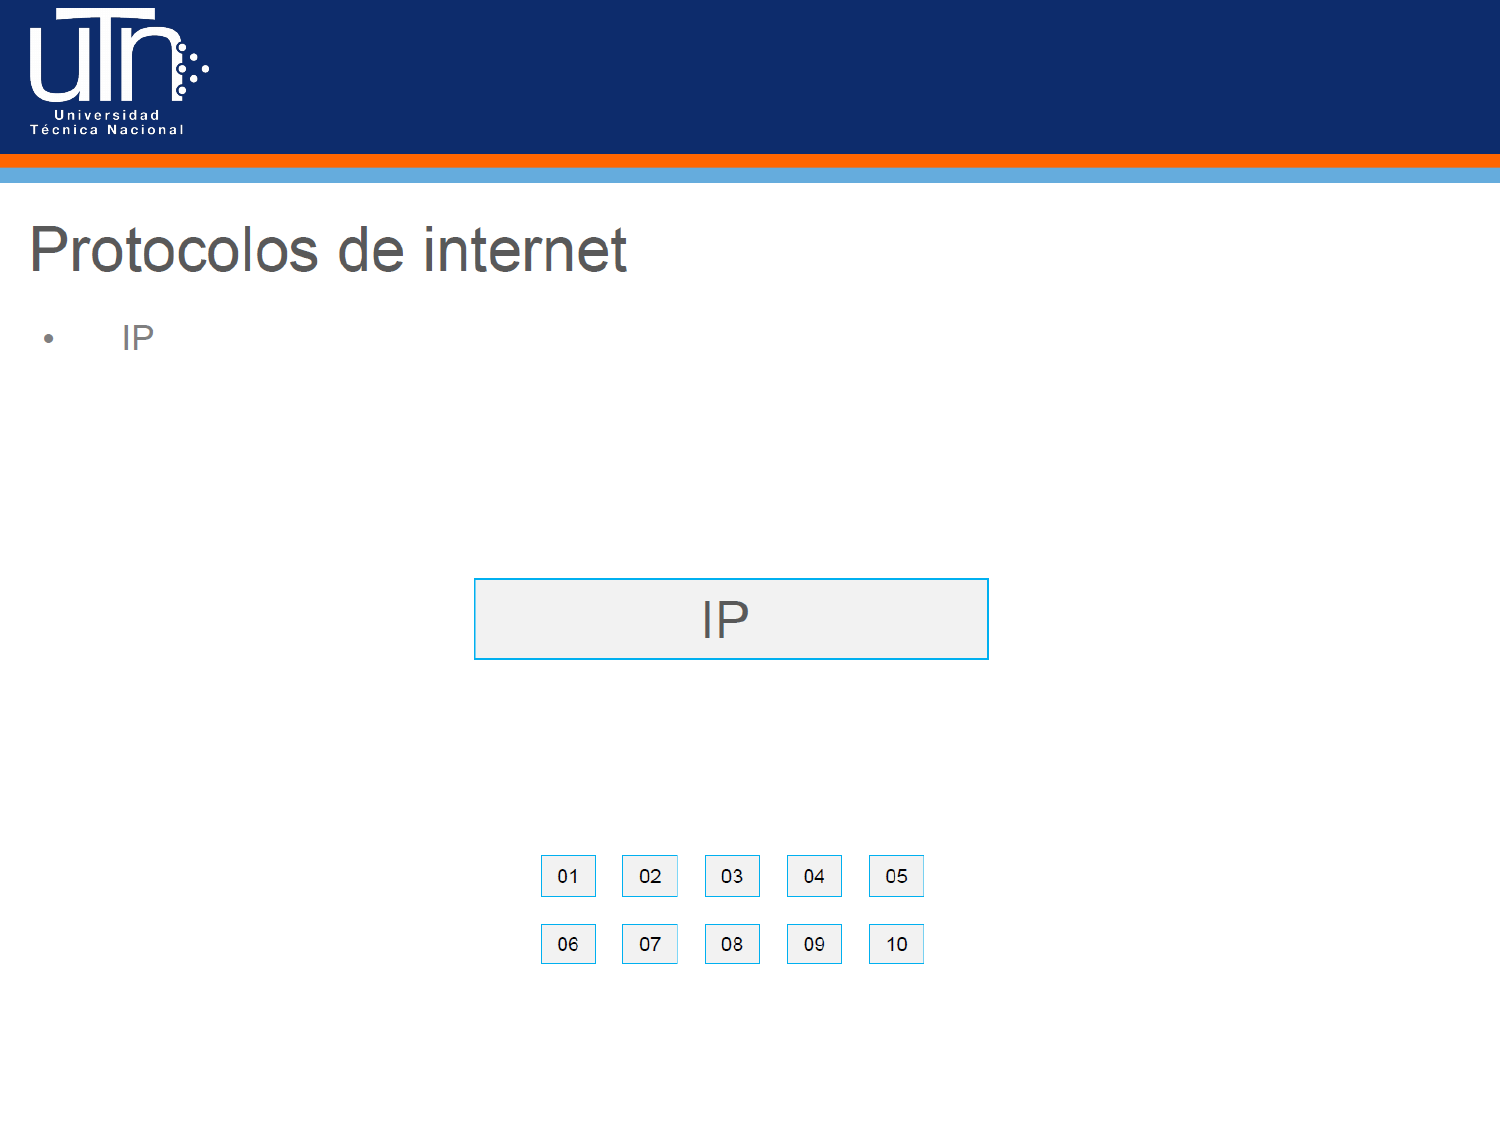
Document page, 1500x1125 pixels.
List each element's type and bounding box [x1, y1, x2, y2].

picture [0, 0, 1500, 154]
picture [0, 183, 1500, 1027]
